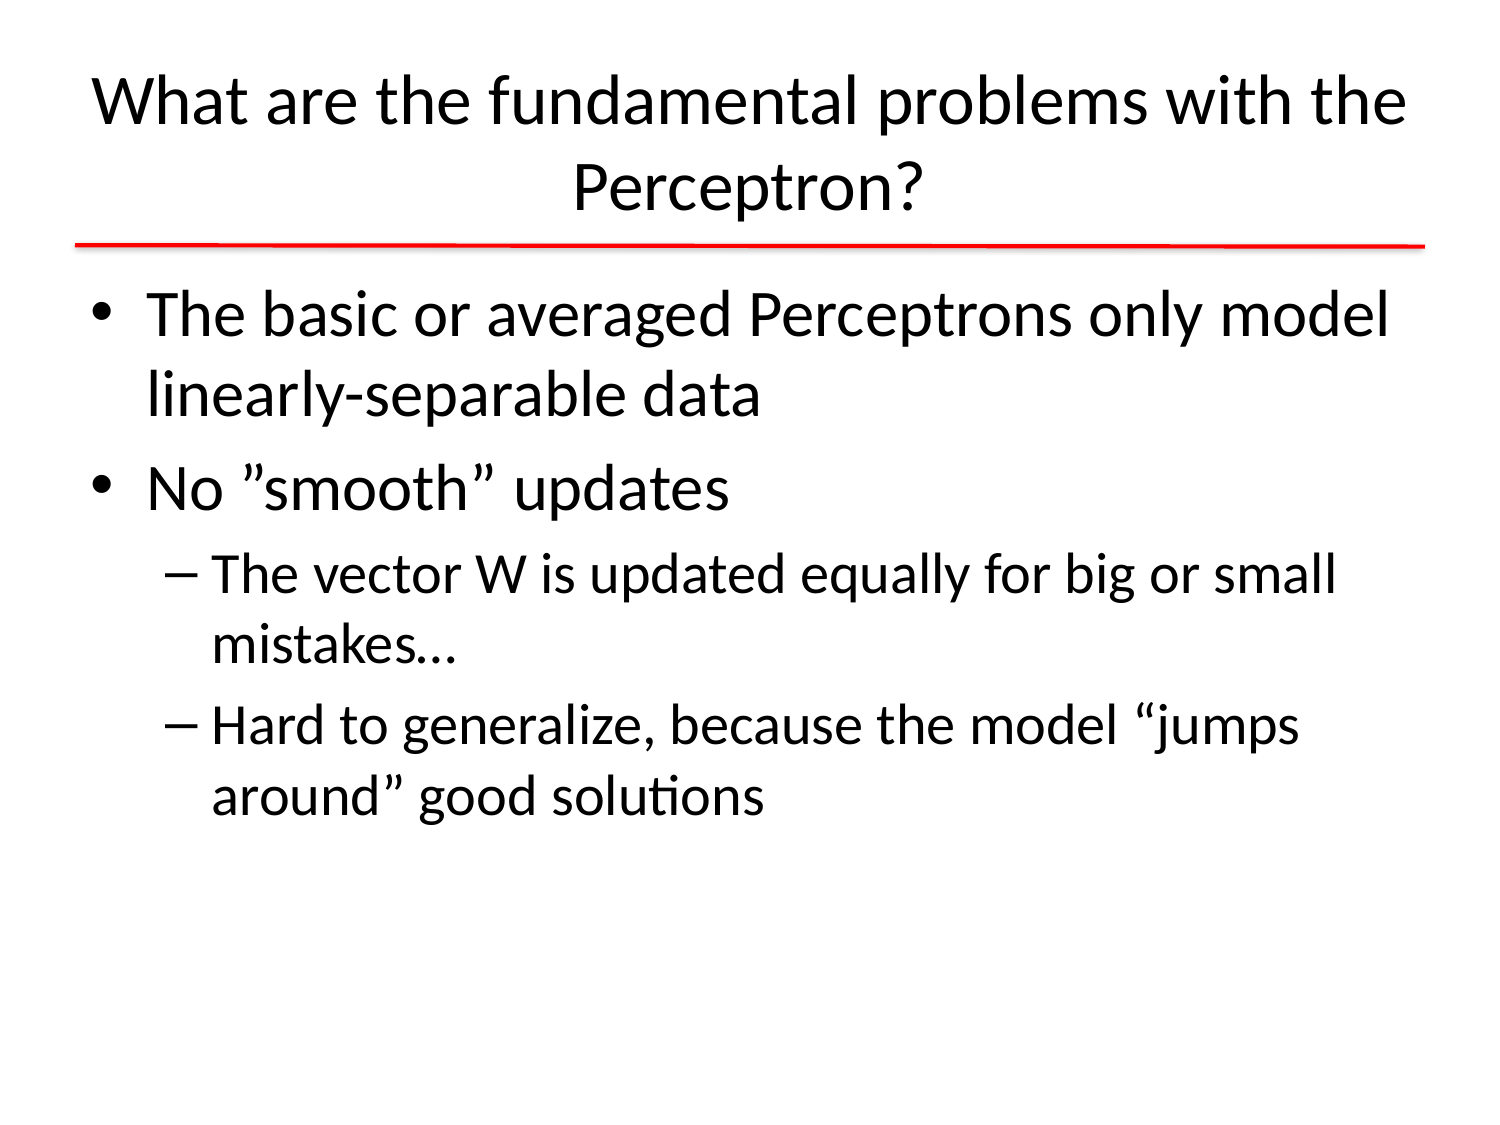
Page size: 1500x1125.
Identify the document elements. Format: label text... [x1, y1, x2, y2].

list The basic or averaged Perceptrons only model linearly-separable data No ”smooth” updates The vector W is updated equally for big or small mistakes… Hard to generalize, because the model “jumps around” good solutions [75, 262, 1425, 1005]
title What are the fundamental problems with the Perceptron? [75, 45, 1425, 233]
